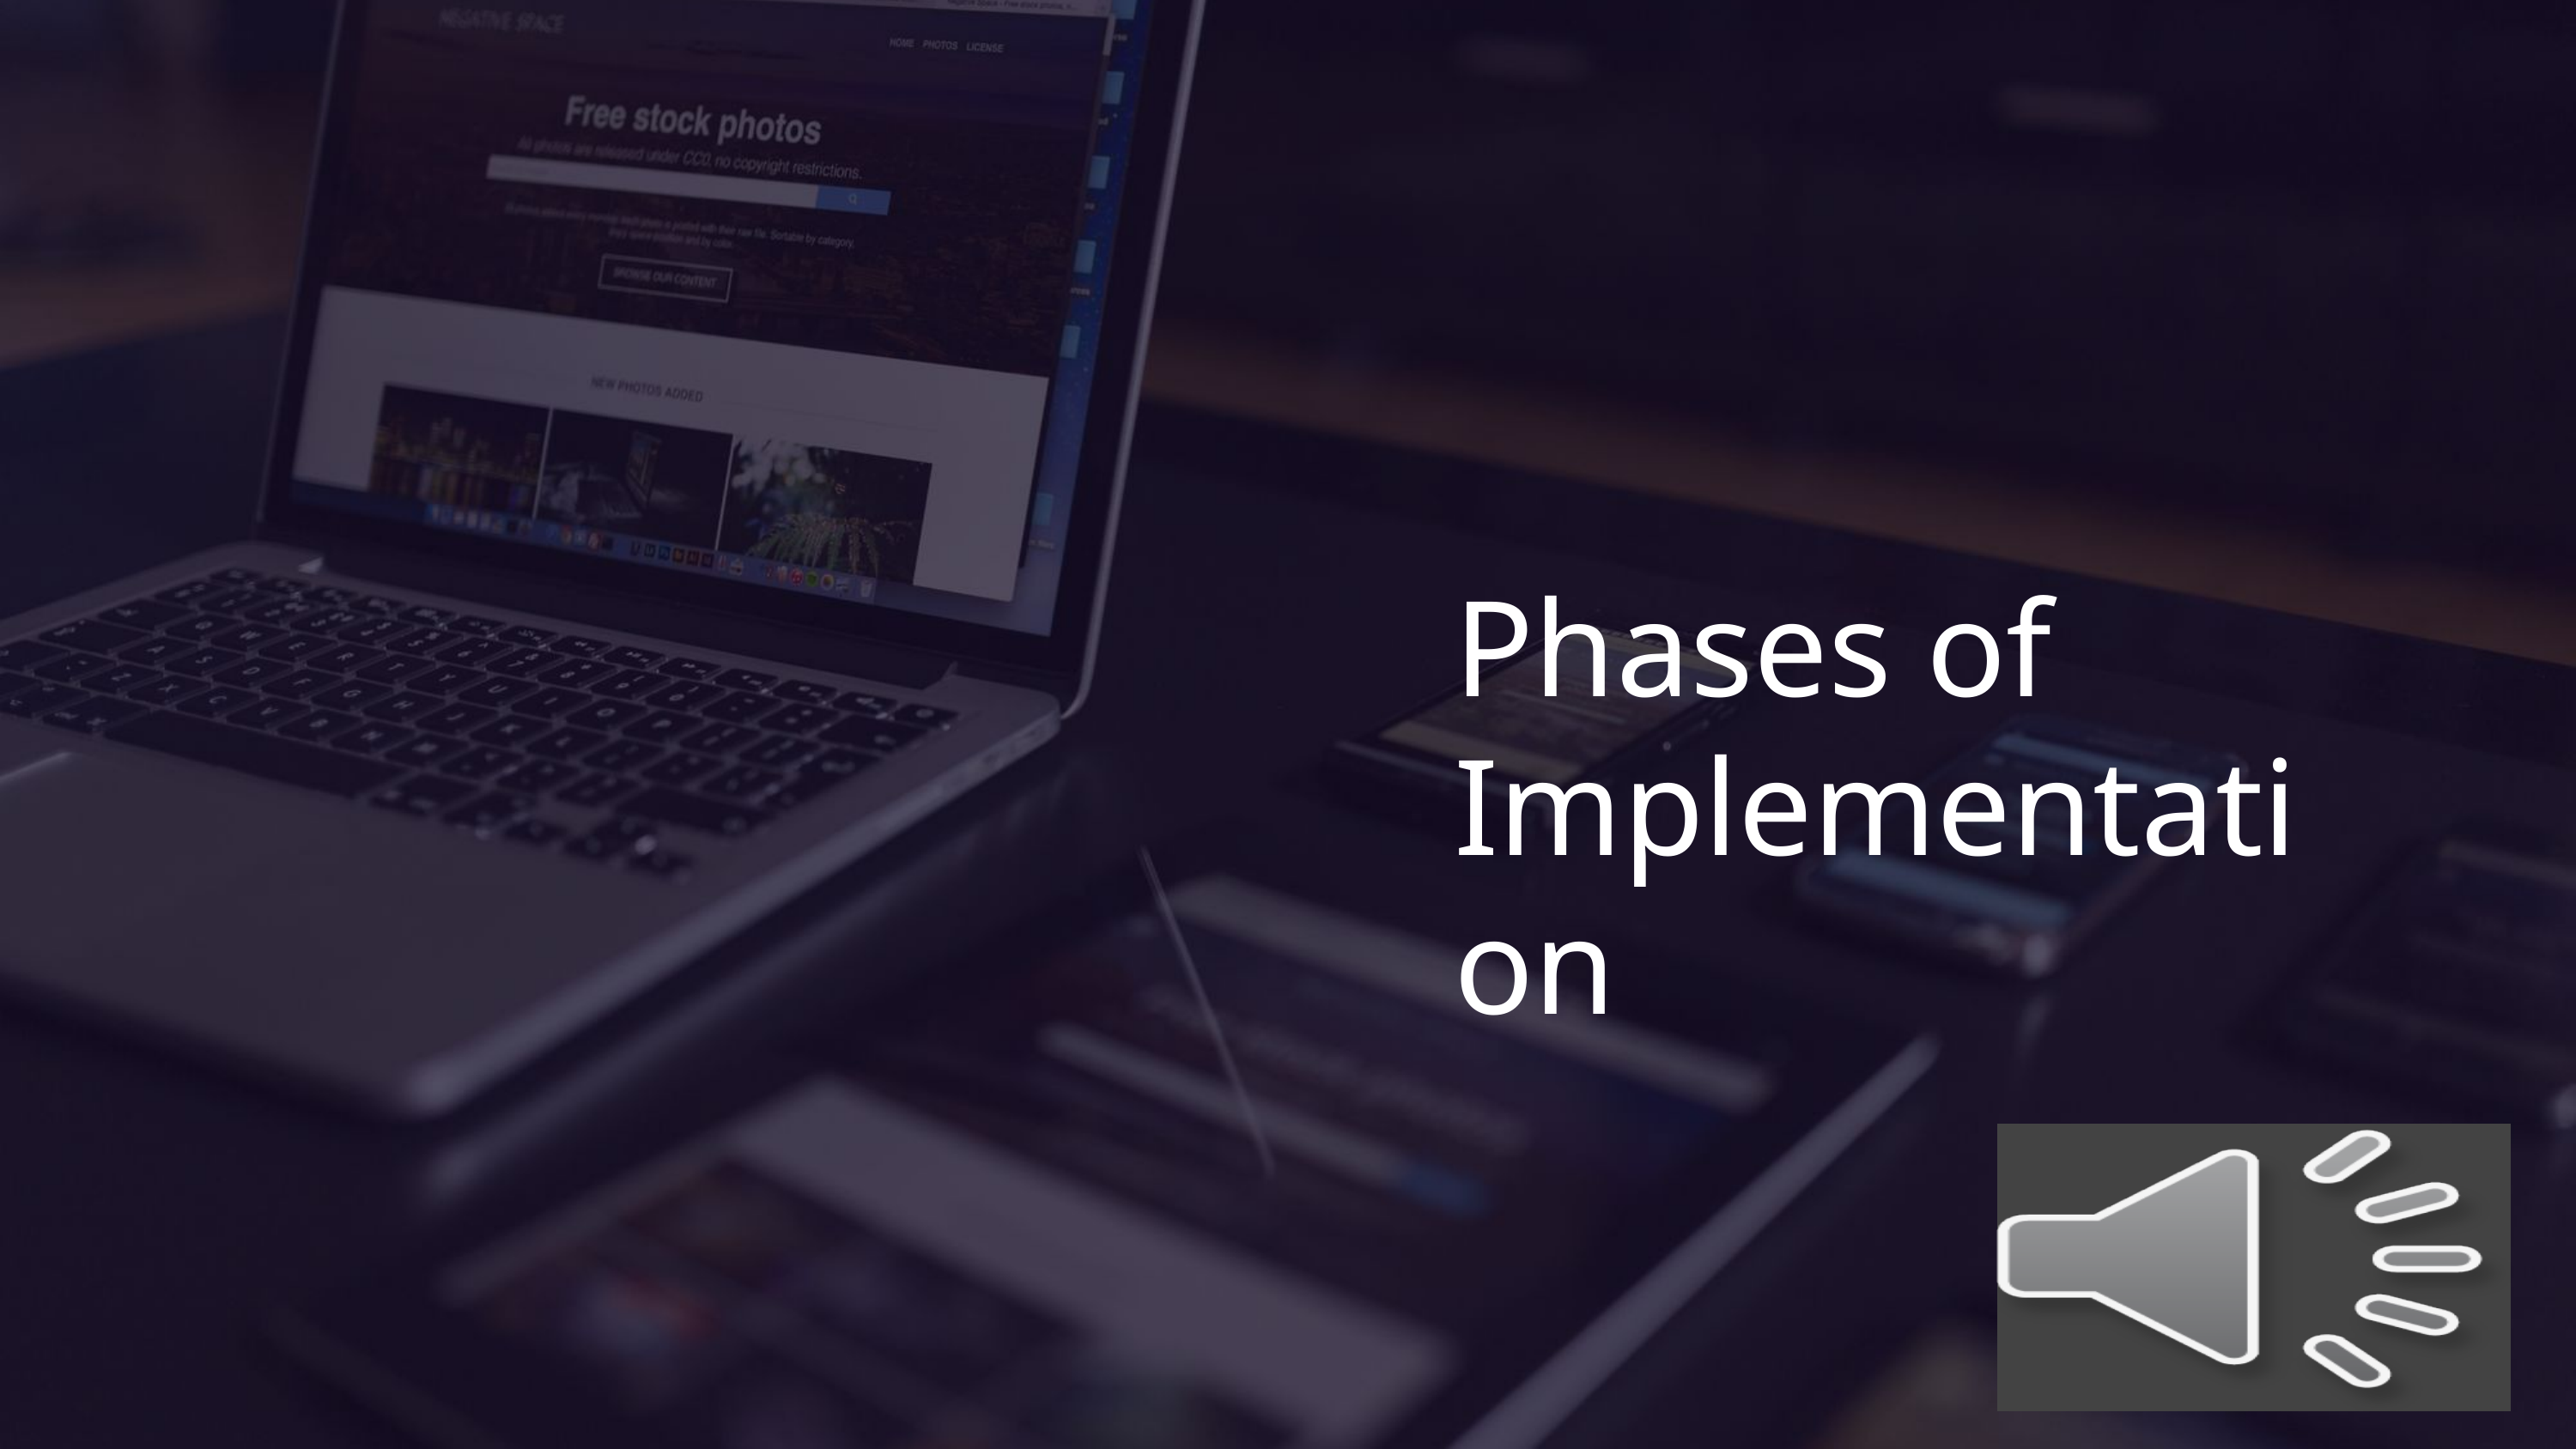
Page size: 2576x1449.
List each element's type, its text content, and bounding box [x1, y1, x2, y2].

picture [1996, 1122, 2512, 1413]
text_box [0, 0, 2576, 1449]
text_box Phases of Implementation [1454, 564, 2305, 1041]
